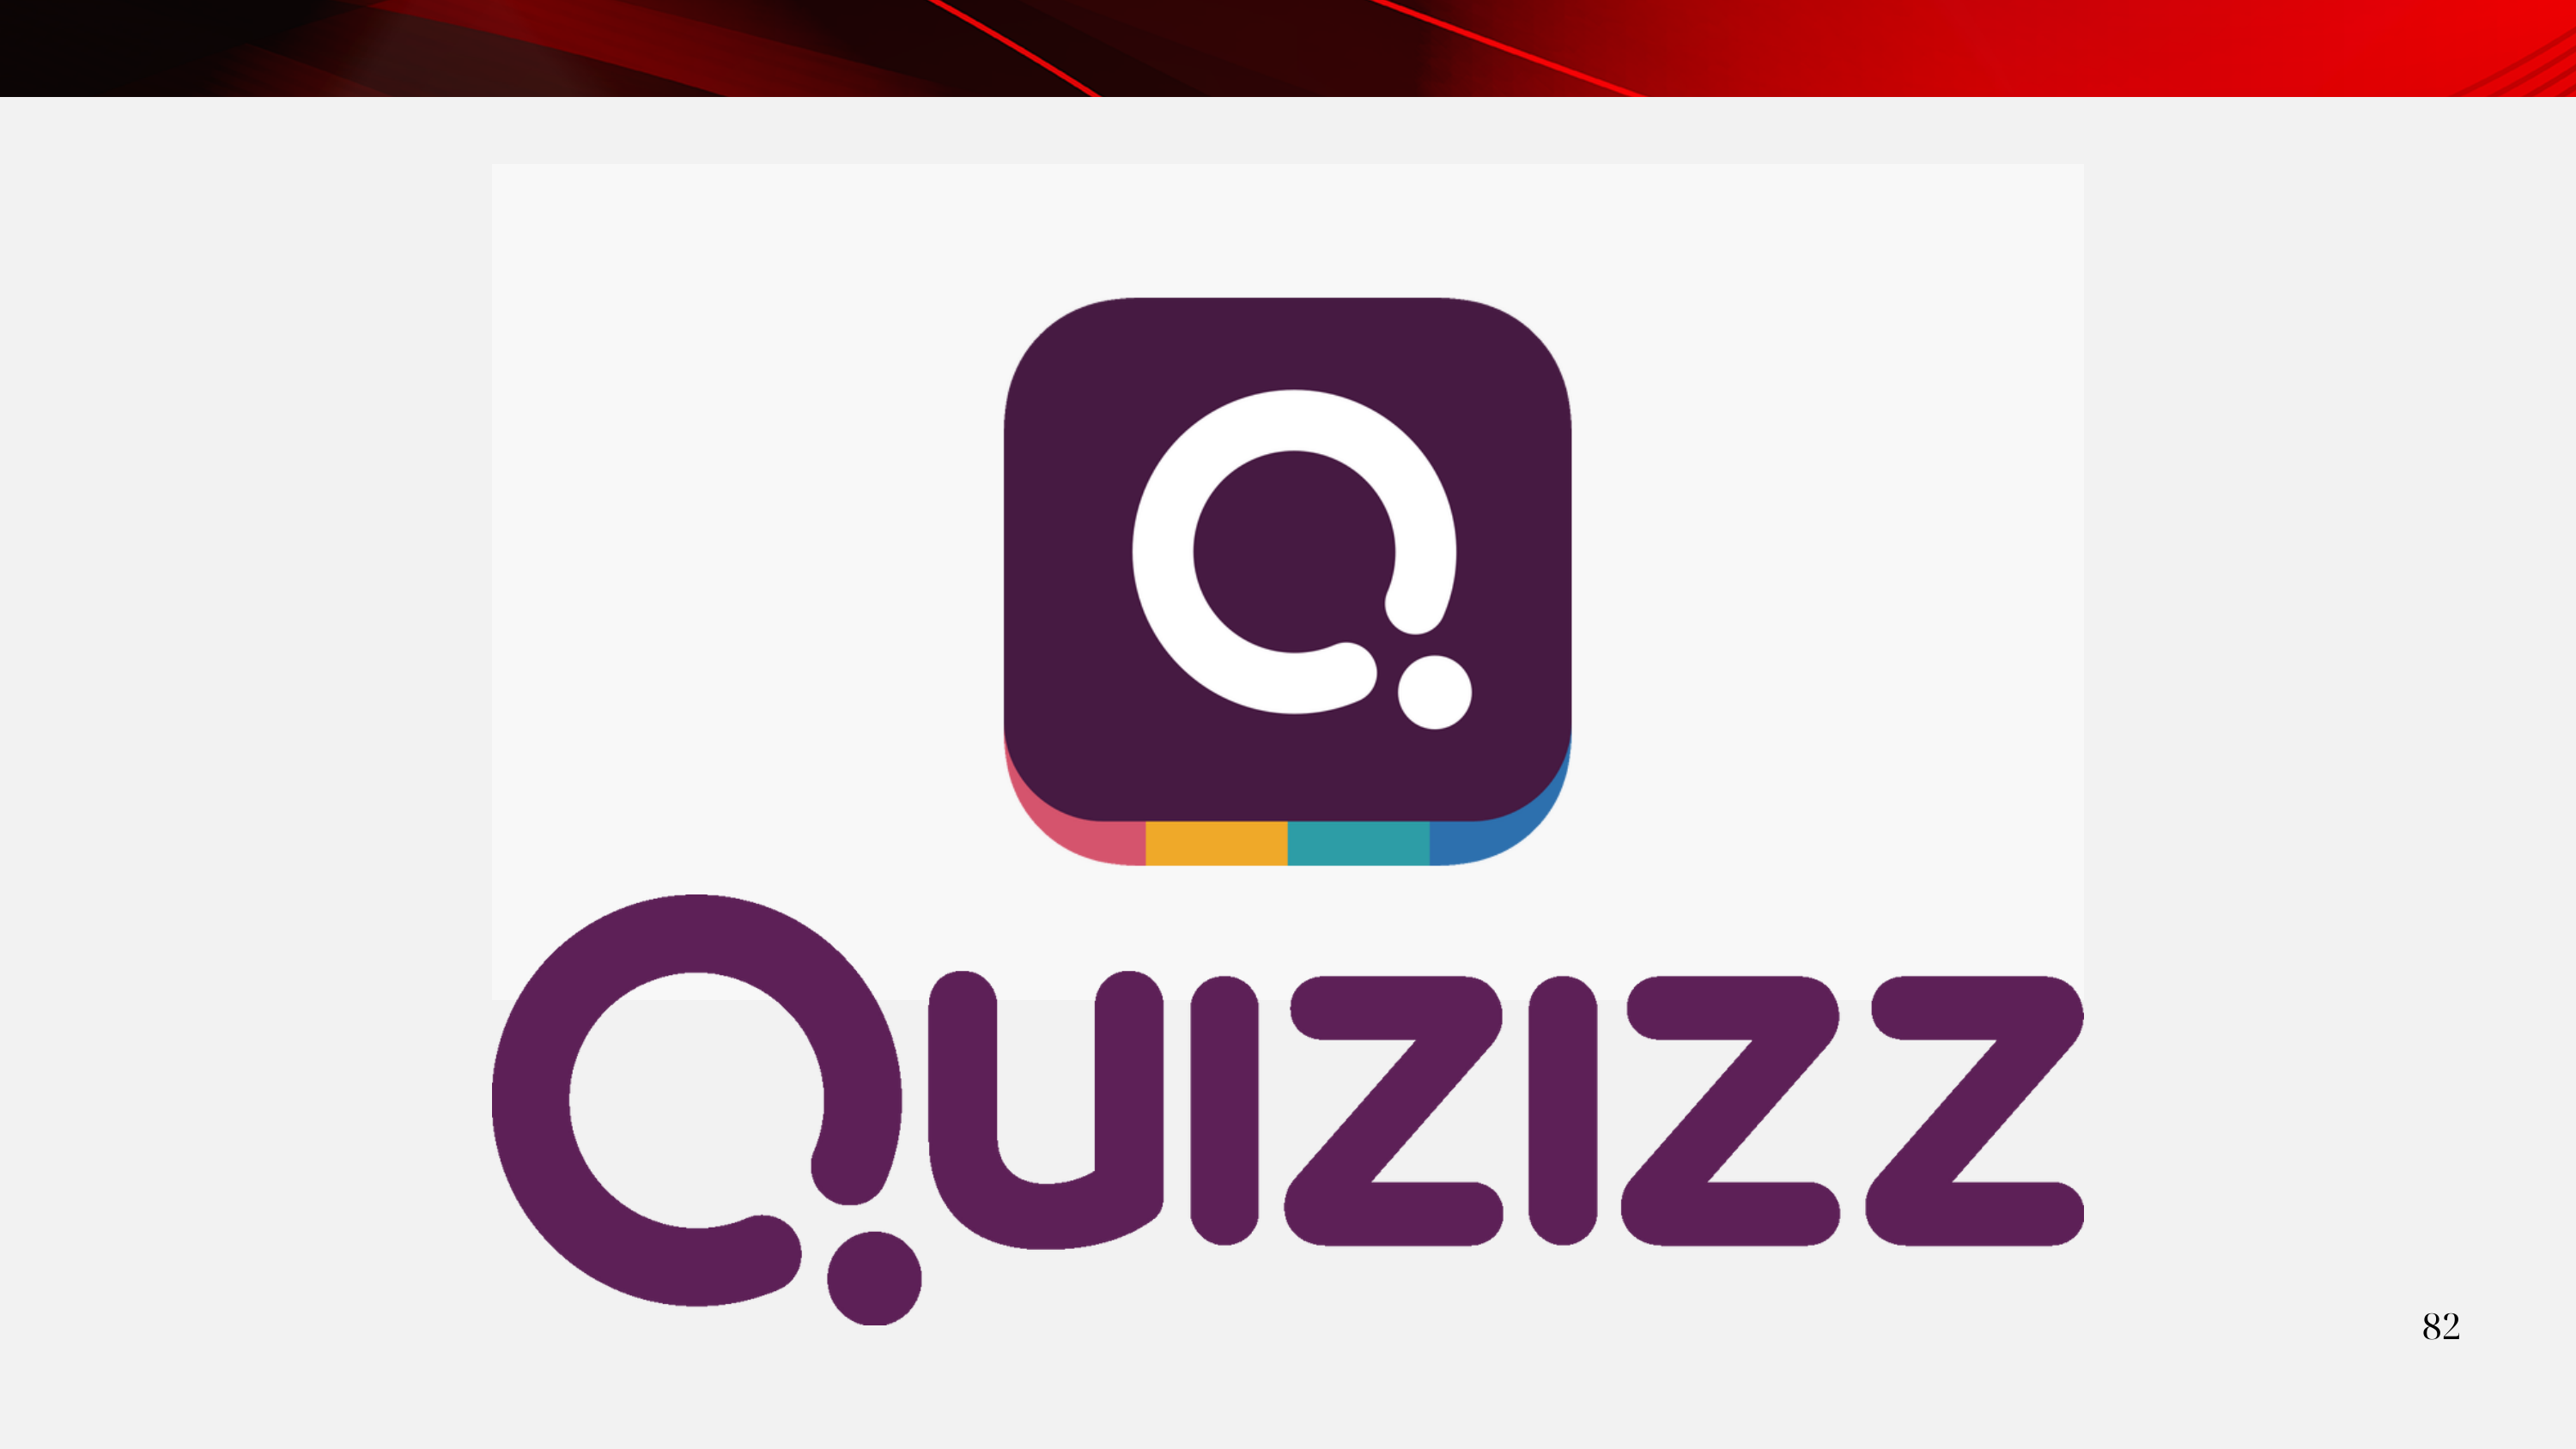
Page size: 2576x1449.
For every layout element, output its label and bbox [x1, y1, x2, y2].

text_box [491, 163, 2085, 1325]
text_box [0, 0, 2576, 1449]
